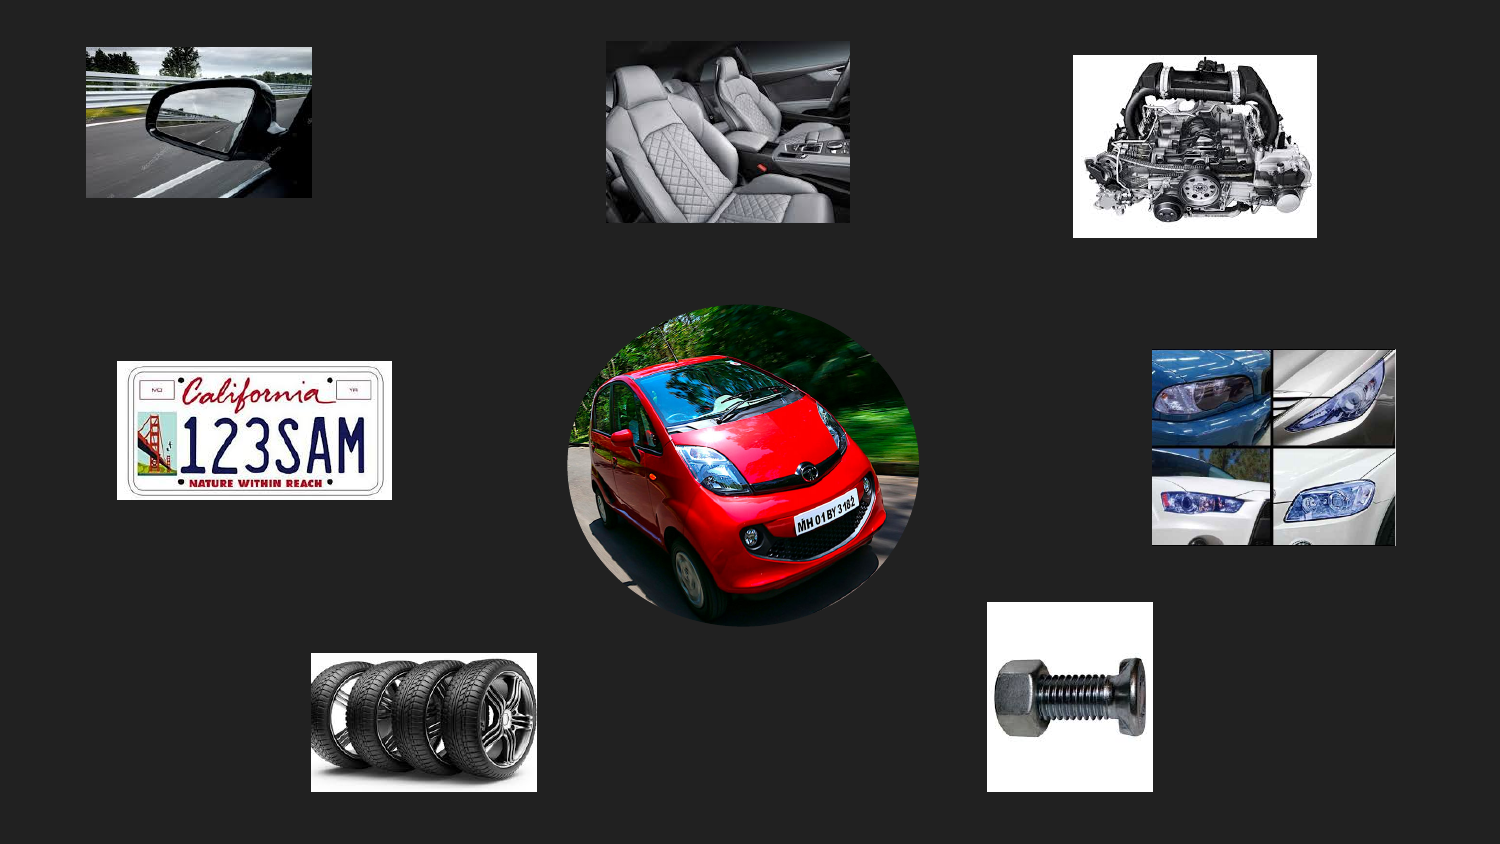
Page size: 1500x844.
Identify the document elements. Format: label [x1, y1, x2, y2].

picture [86, 47, 312, 198]
picture [986, 601, 1154, 792]
picture [1152, 349, 1396, 547]
picture [116, 360, 392, 500]
picture [1073, 55, 1317, 238]
picture [567, 304, 920, 627]
picture [606, 40, 850, 224]
picture [311, 653, 537, 792]
